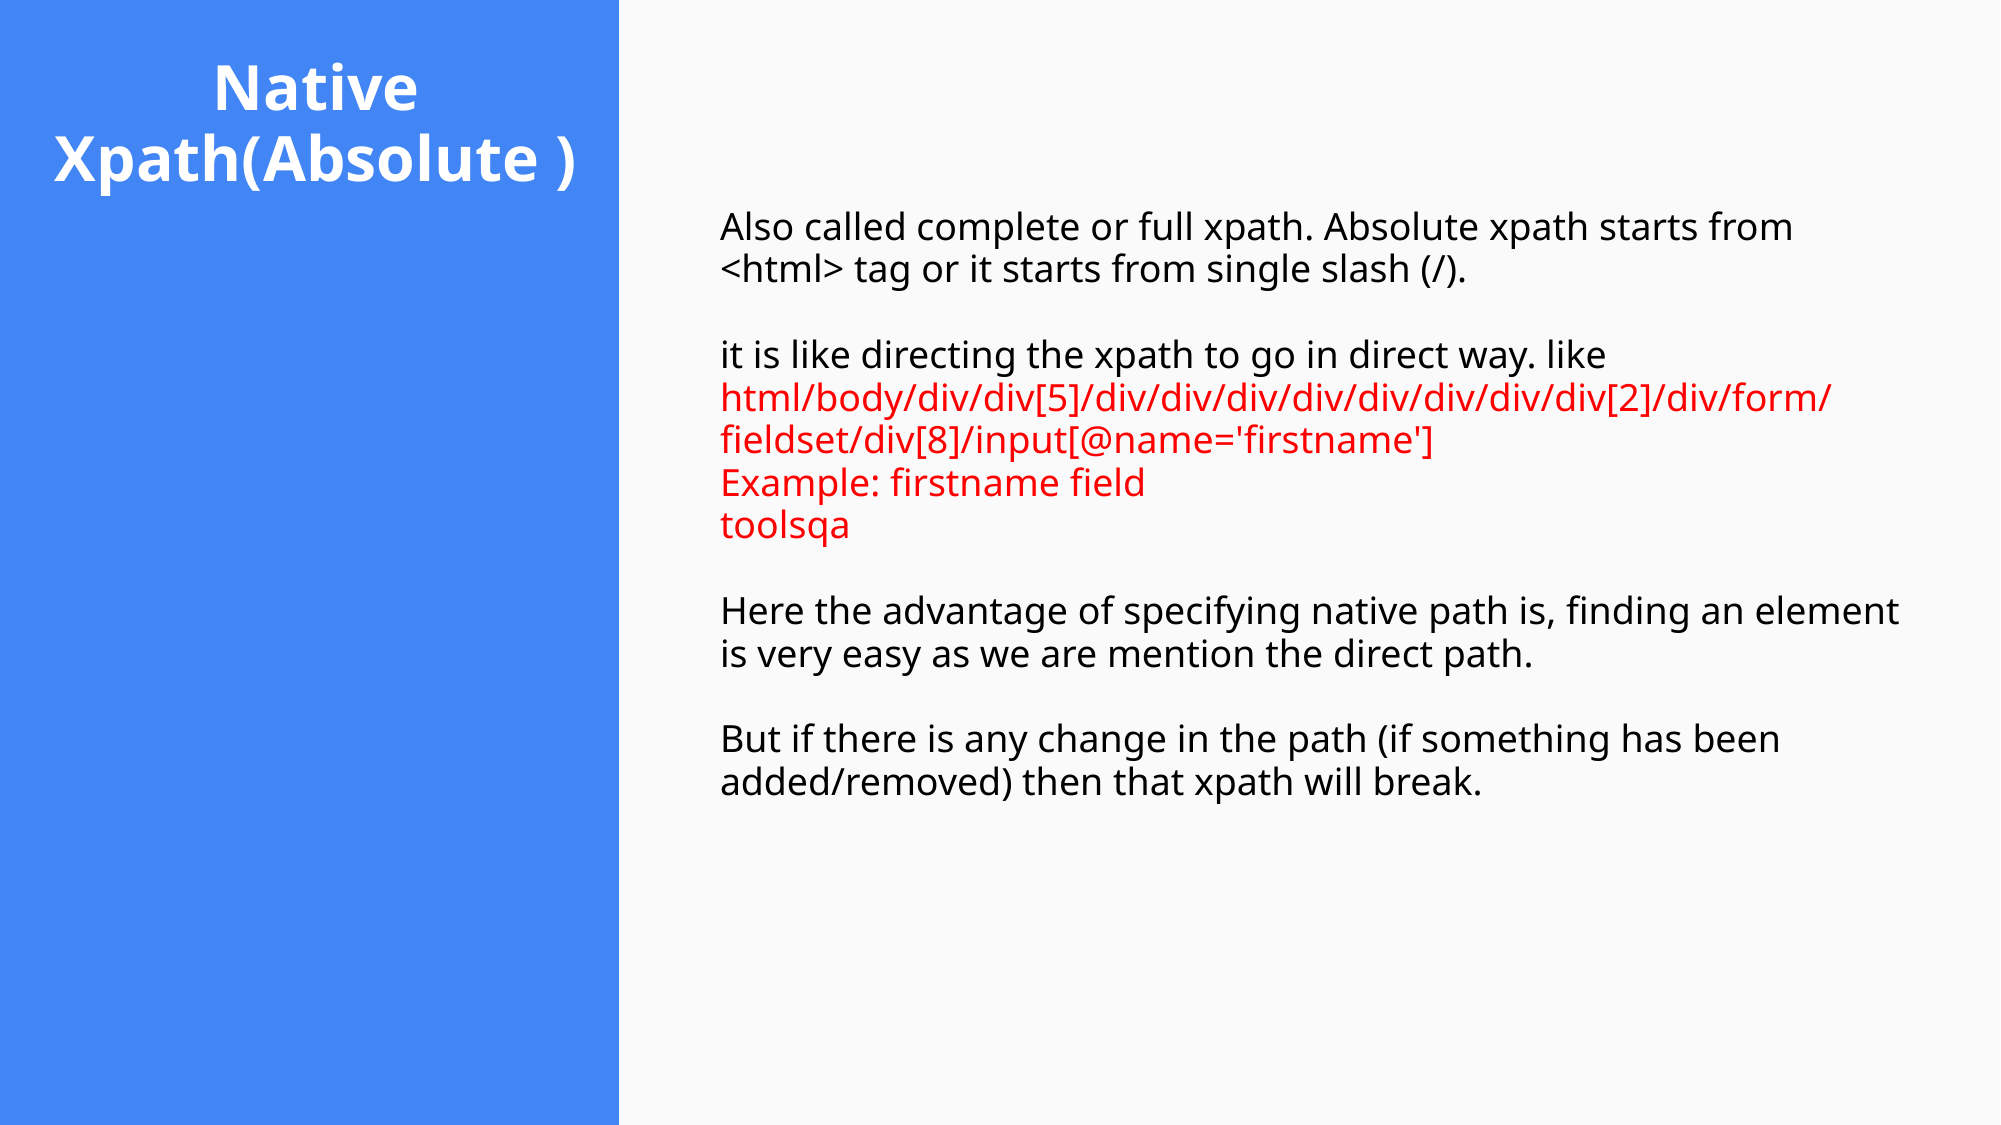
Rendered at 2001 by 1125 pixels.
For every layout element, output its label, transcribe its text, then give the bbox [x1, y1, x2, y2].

text_box Also called complete or full xpath. Absolute xpath starts from <html> tag or it starts from single slash (/). it is like directing the xpath to go in direct way. like html/body/div/div[5]/div/div/div/div/div/div/div/div[2]/div/form/fieldset/div[8]/input[@name='firstname'] Example: firstname field toolsqa Here the advantage of specifying native path is, finding an element is very easy as we are mention the direct path. But if there is any change in the path (if something has been added/removed) then that xpath will break. [630, 37, 1923, 1013]
title Native Xpath(Absolute ) [19, 20, 613, 212]
